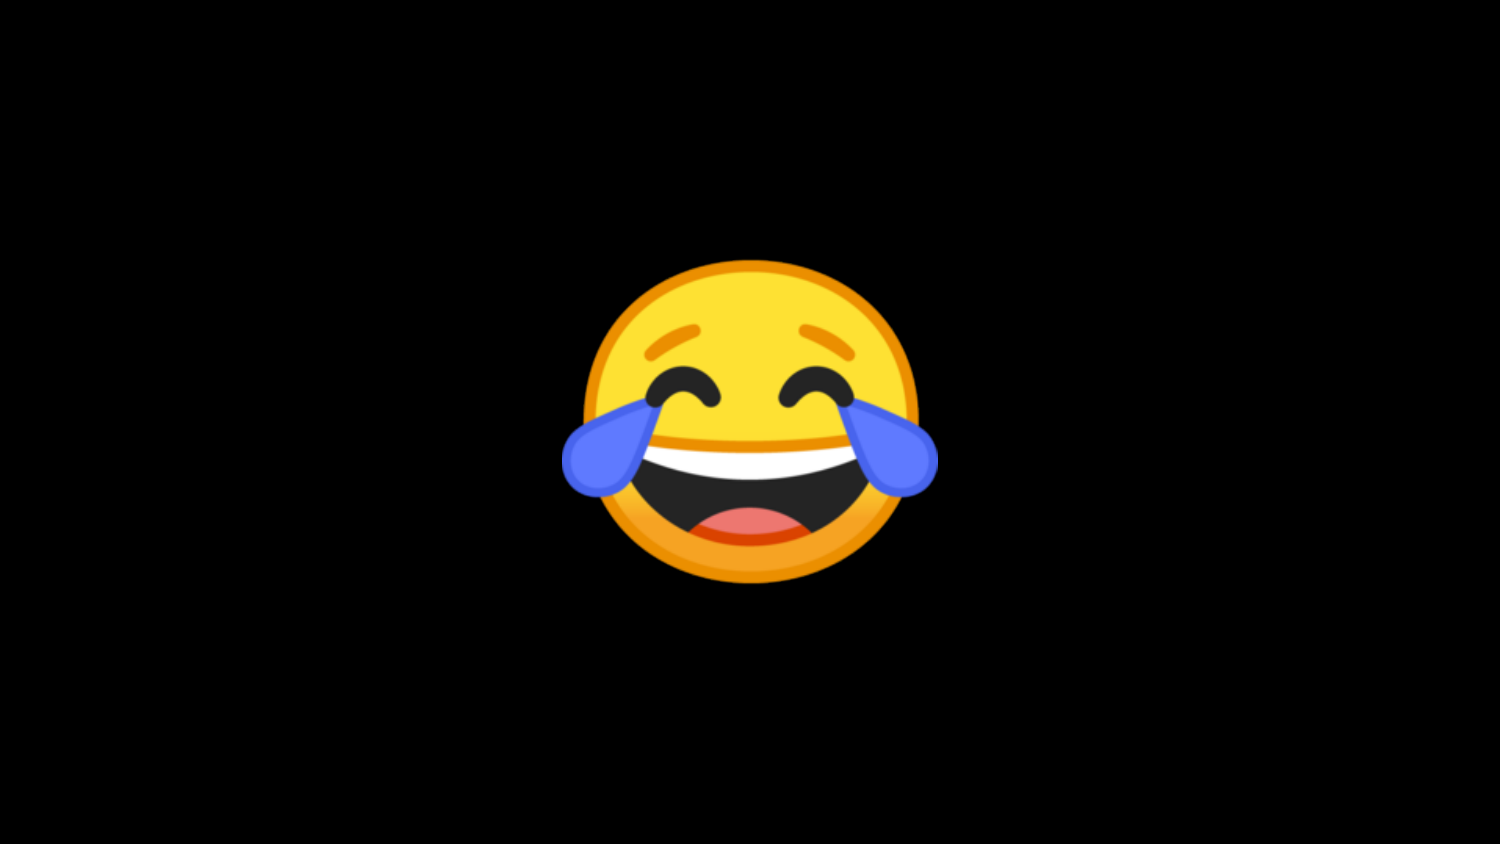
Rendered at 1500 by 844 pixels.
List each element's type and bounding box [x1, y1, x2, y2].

picture [562, 234, 938, 610]
